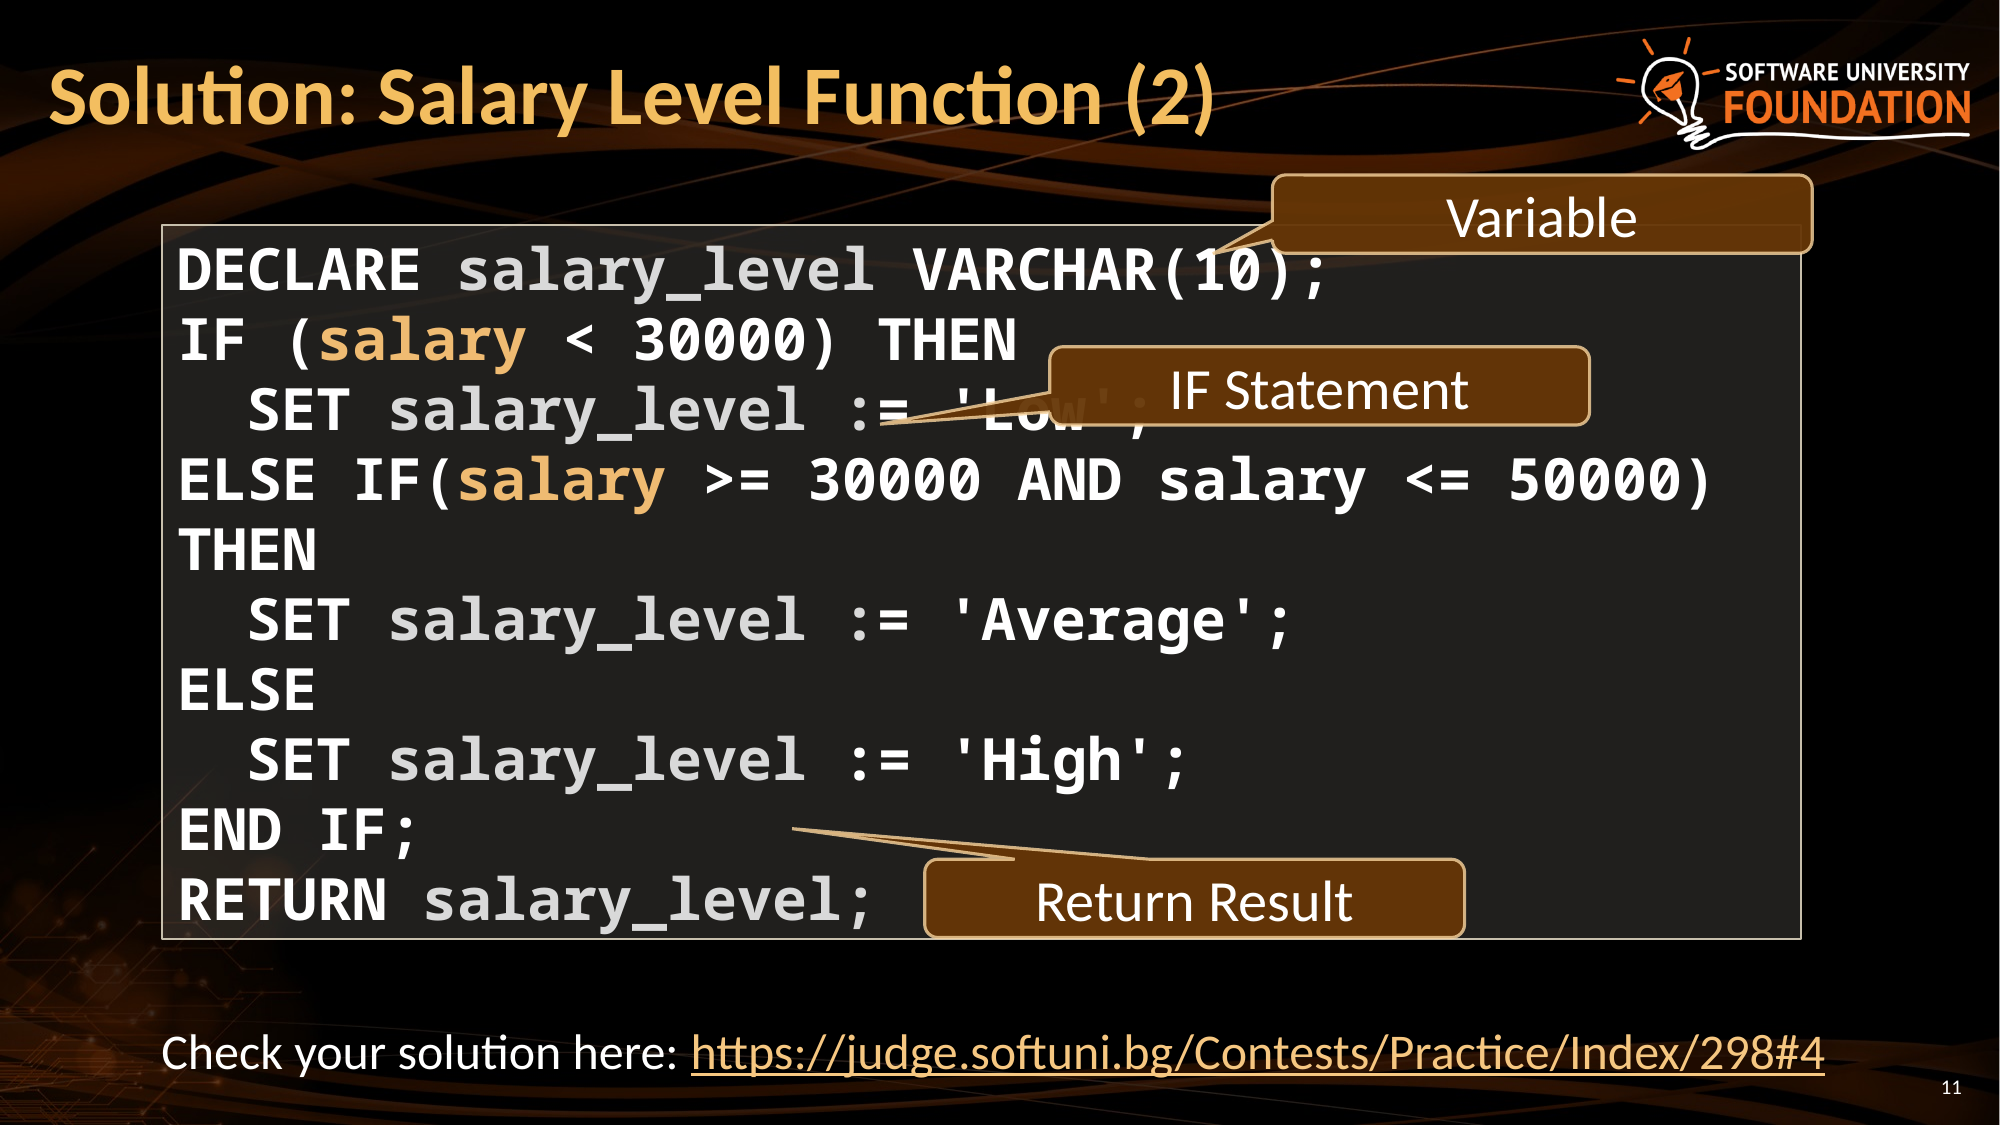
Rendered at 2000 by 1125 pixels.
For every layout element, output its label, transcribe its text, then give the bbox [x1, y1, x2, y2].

text_box DECLARE salary_level VARCHAR(10); IF (salary < 30000) THEN SET salary_level := 'Low'; ELSE IF(salary >= 30000 AND salary <= 50000) THEN SET salary_level := 'Average'; ELSE SET salary_level := 'High'; END IF; RETURN salary_level; [162, 224, 1802, 940]
title Solution: Salary Level Function (2) [30, 6, 1602, 189]
text_box Return Result [791, 827, 1466, 939]
text_box Check your solution here: https://judge.softuni.bg/Contests/Practice/Index/298#4 [124, 1011, 1863, 1087]
text_box Variable [1212, 173, 1814, 255]
picture [0, 0, 2000, 1125]
slide_number 11 [1897, 1070, 1968, 1103]
text_box IF Statement [879, 345, 1591, 427]
